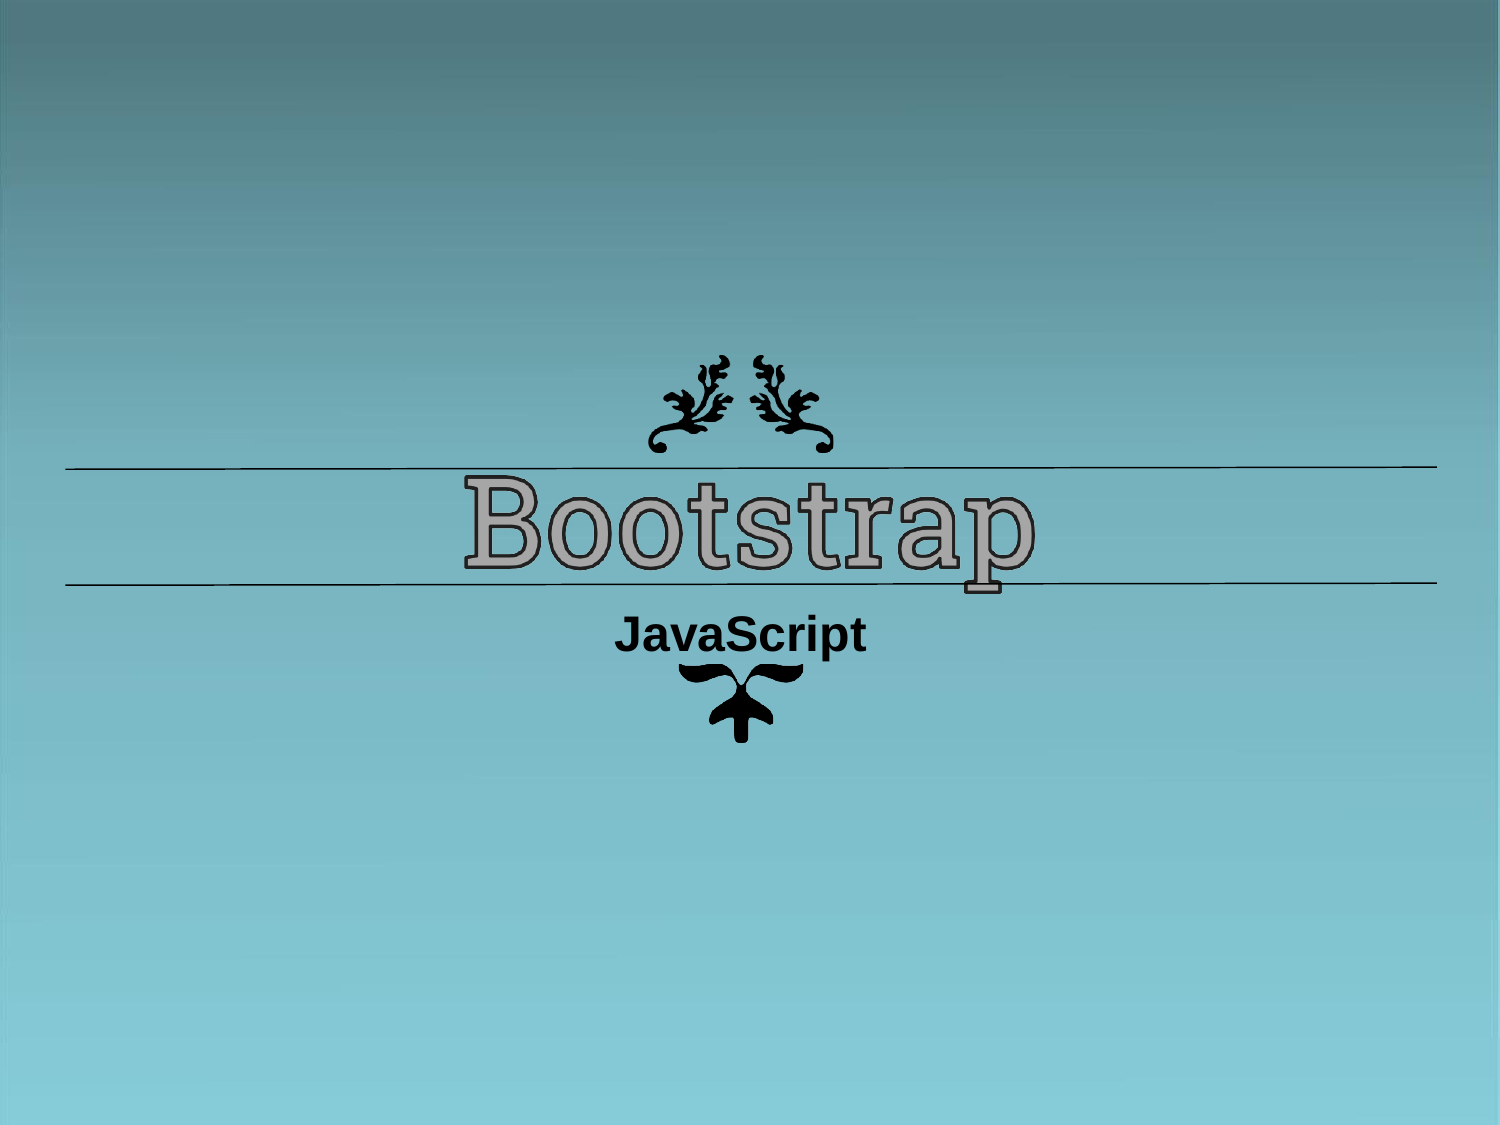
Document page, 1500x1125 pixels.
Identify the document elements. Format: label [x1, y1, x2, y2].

text_box [0, 0, 1500, 1125]
